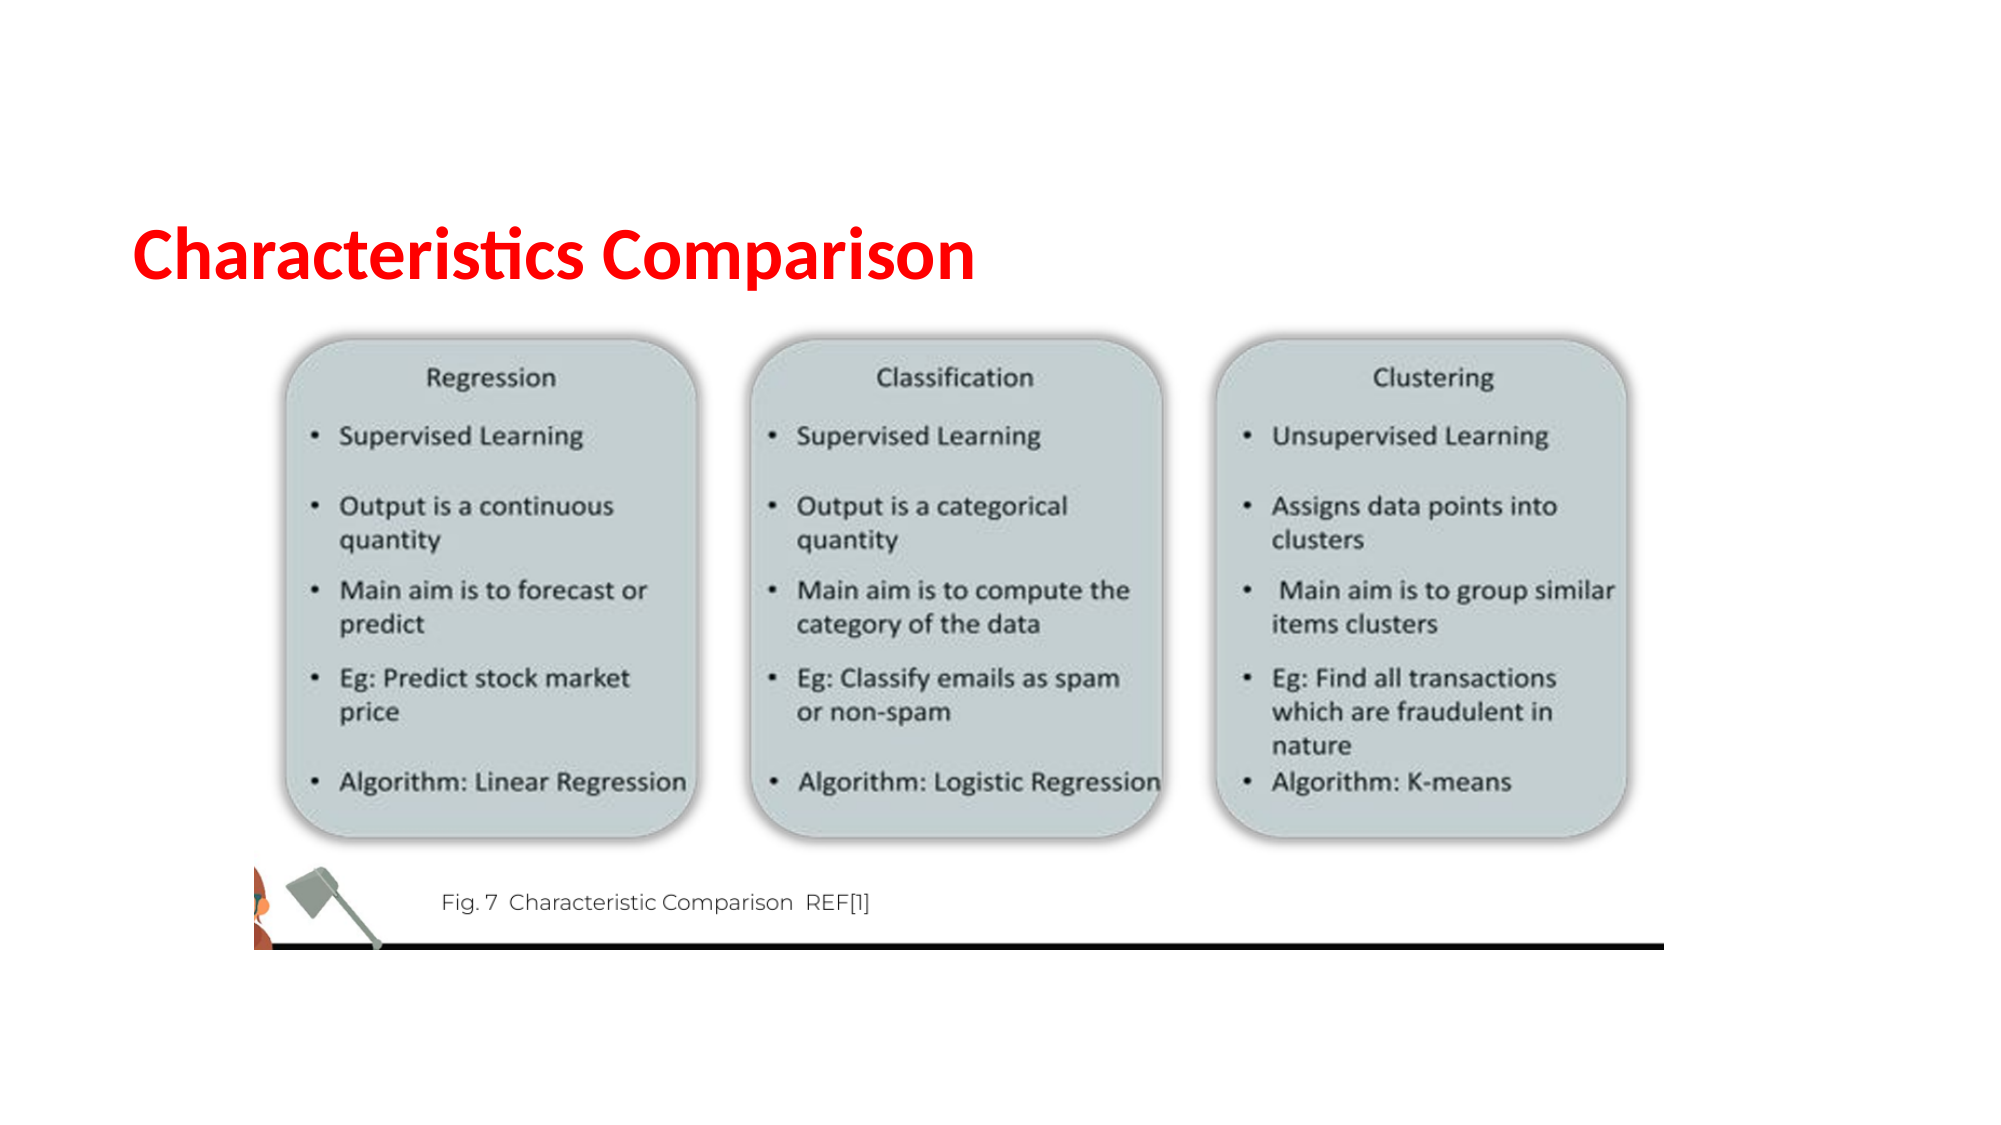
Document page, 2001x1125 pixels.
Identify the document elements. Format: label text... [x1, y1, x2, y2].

text_box Characteristics Comparison [118, 197, 1921, 392]
picture [253, 321, 1664, 950]
